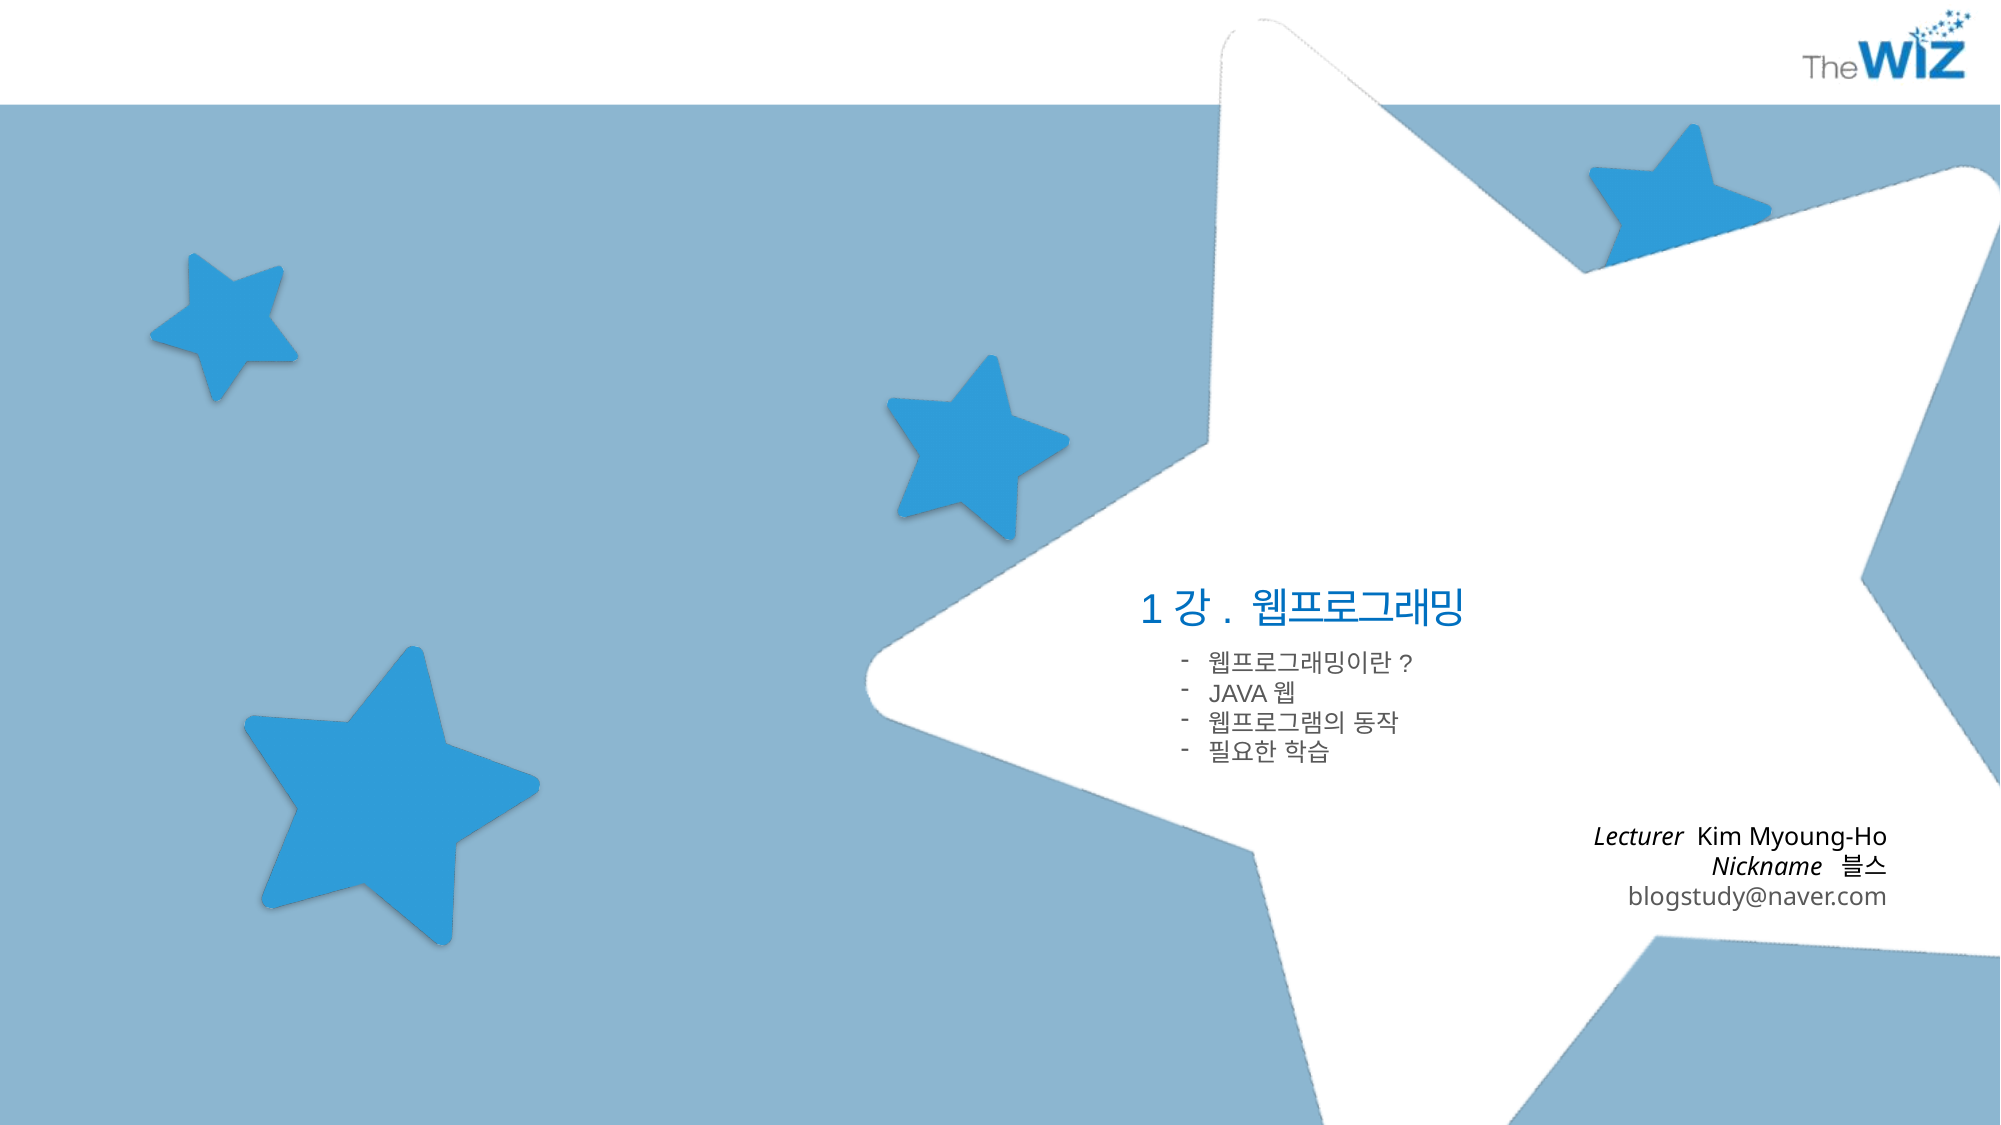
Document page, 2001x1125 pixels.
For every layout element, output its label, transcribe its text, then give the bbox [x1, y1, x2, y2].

picture [208, 615, 563, 957]
text_box 1강. 웹프로그래밍 [1125, 574, 1855, 639]
picture [683, 0, 2001, 1125]
text_box 웹프로그래밍이란? JAVA웹 웹프로그램의 동작 필요한 학습 [1166, 639, 1855, 775]
picture [1916, 0, 2000, 90]
text_box Lecturer Kim Myoung-Ho Nickname 블스 blogstudy@naver.com [1559, 813, 1903, 919]
picture [126, 220, 322, 414]
